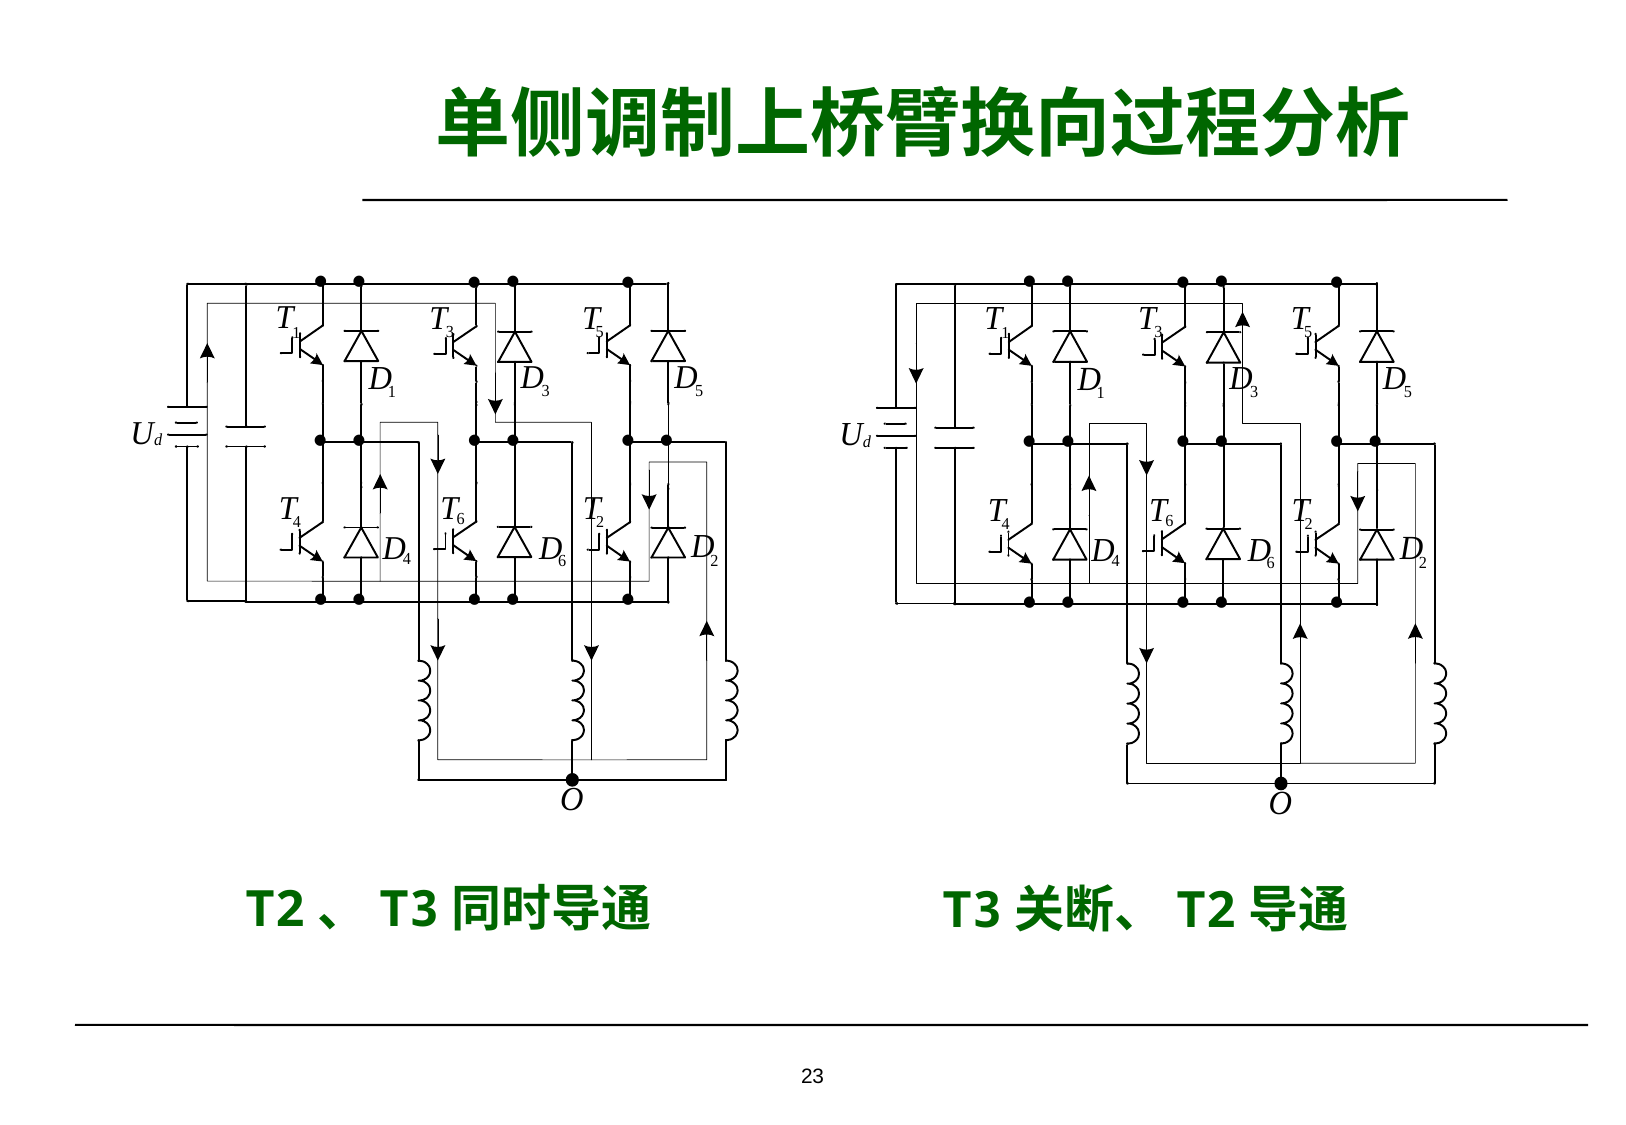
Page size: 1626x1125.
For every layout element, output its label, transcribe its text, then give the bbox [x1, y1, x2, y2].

text_box T3关断、T2导通 [927, 857, 1364, 945]
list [127, 255, 742, 823]
footer 23 [562, 1049, 1063, 1101]
text_box T2、T3同时导通 [230, 869, 667, 945]
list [835, 255, 1451, 827]
title 单侧调制上桥臂换向过程分析 [337, 52, 1509, 189]
